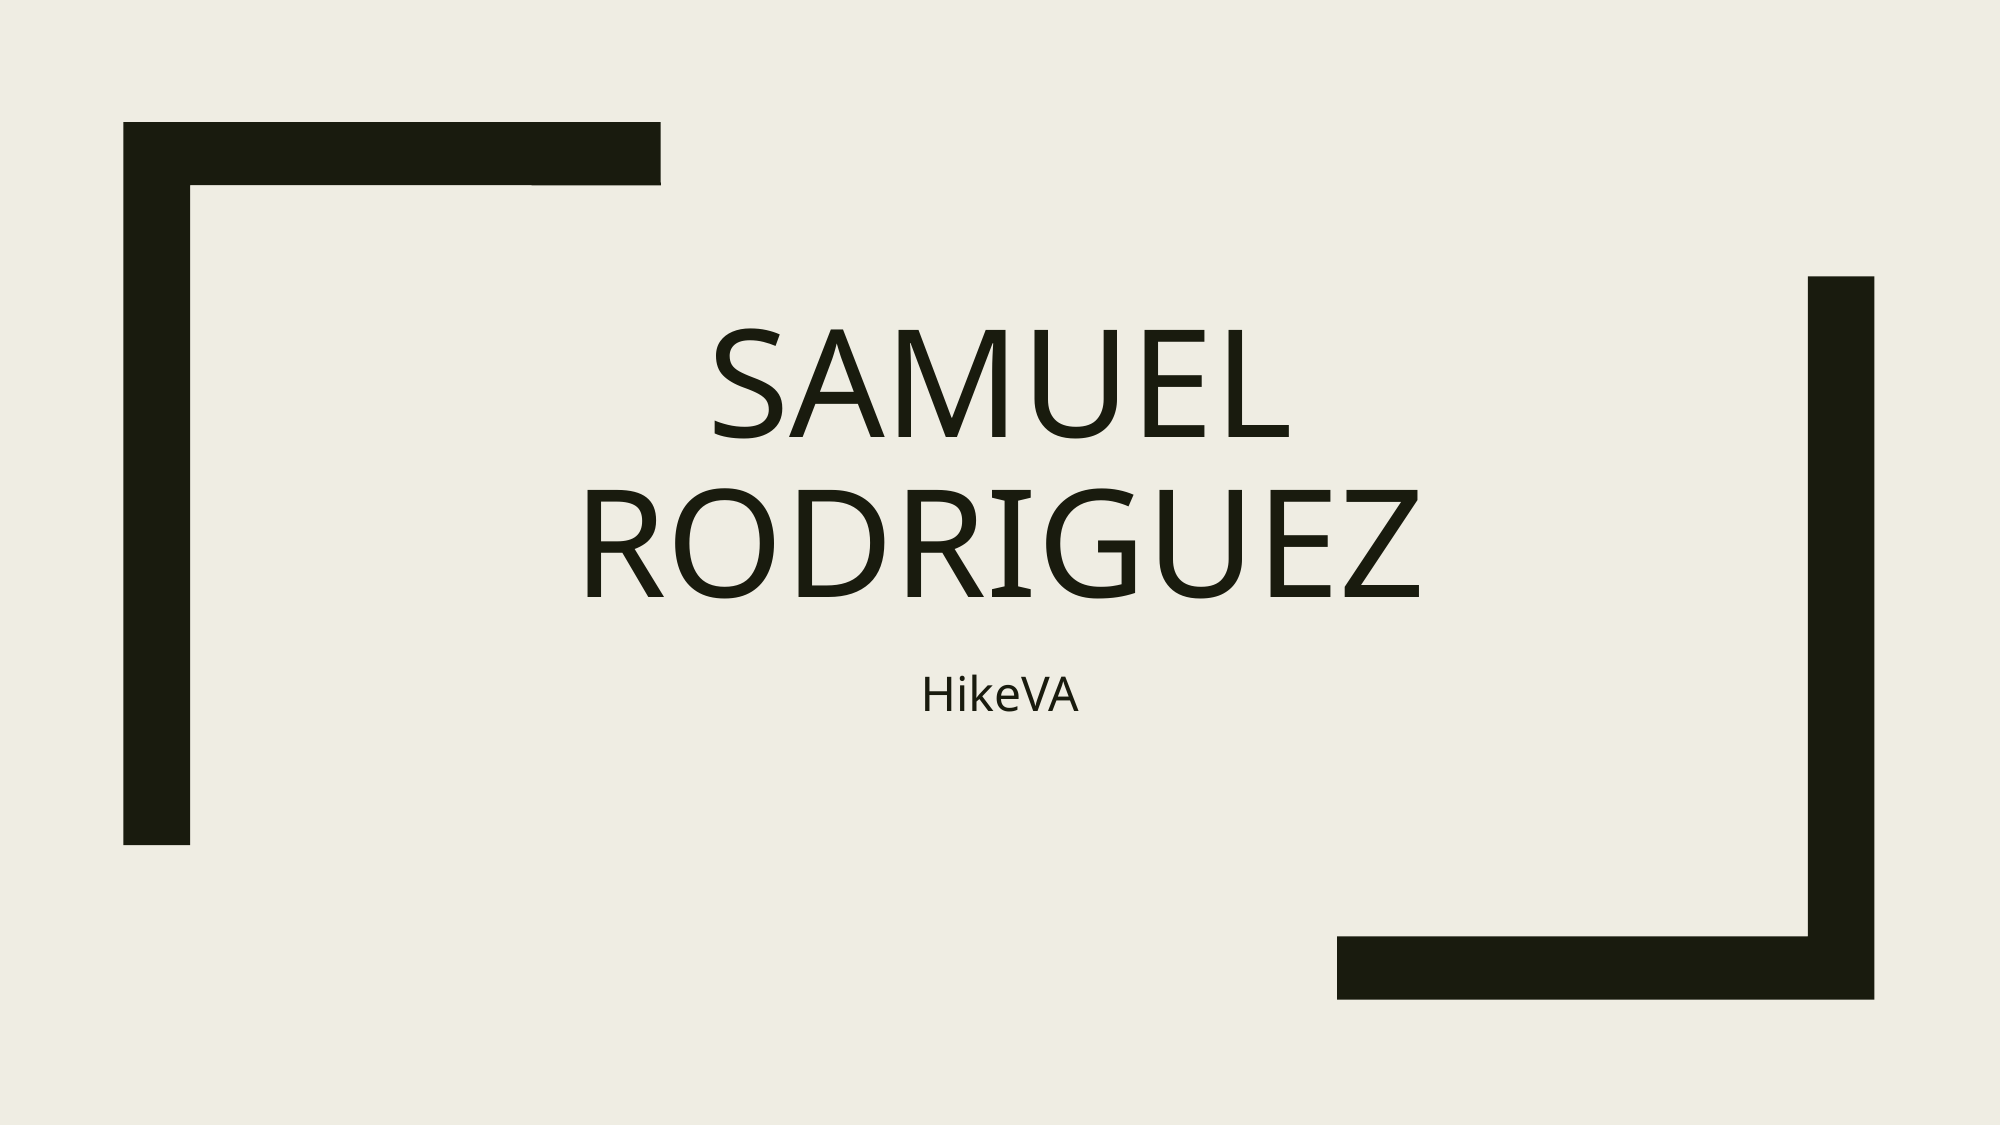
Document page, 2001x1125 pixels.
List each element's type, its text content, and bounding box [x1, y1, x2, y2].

title Samuel Rodriguez [314, 293, 1686, 638]
subtitle HikeVA [439, 649, 1561, 828]
